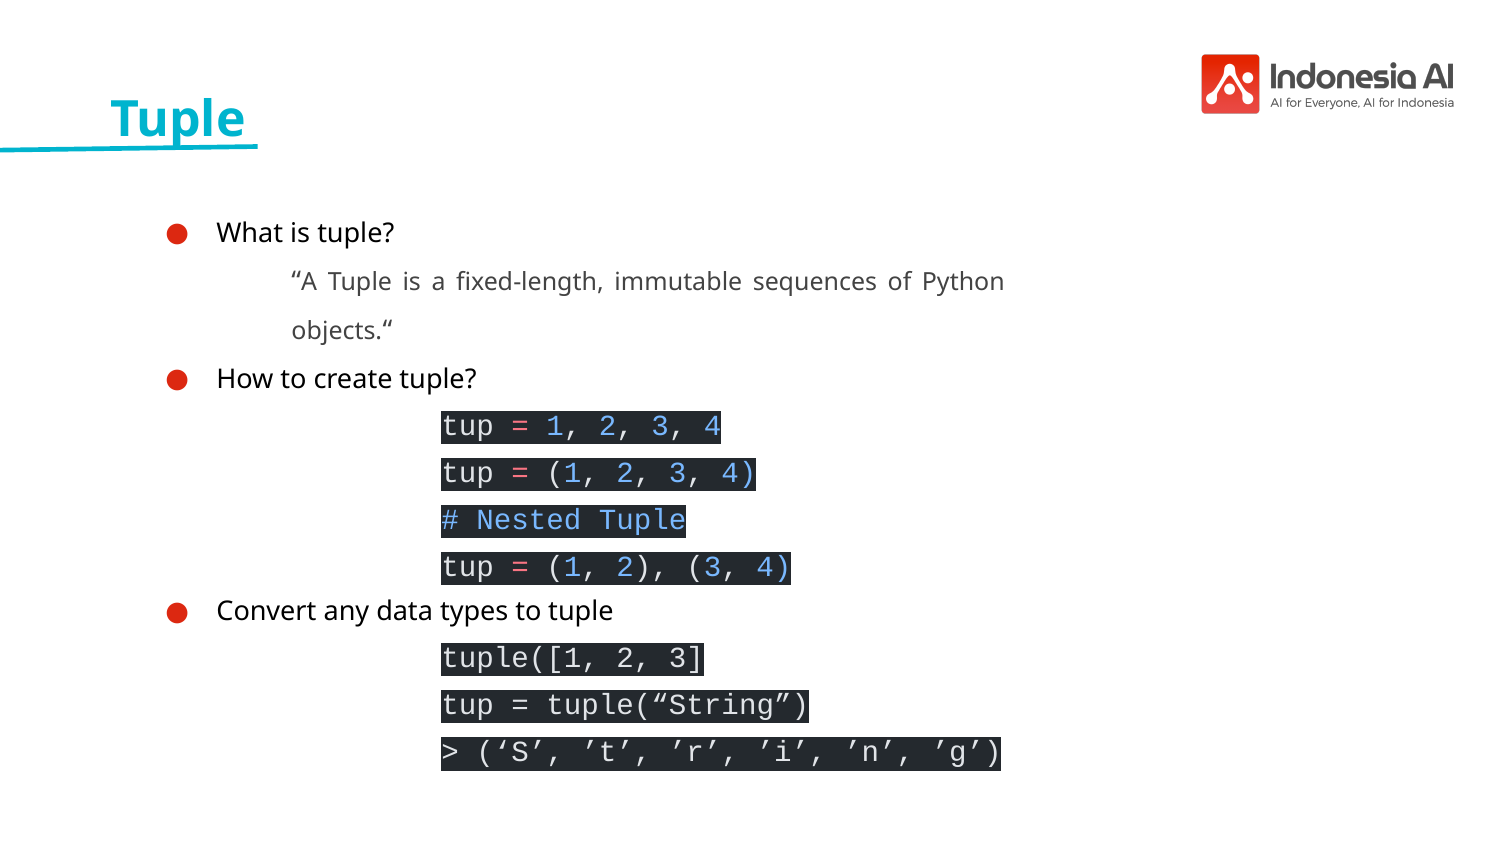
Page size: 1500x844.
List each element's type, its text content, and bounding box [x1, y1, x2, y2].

text_box Tuple [20, 71, 275, 162]
text_box What is tuple? “A Tuple is a fixed-length, immutable sequences of Python objects.“ How to create tuple? tup = 1, 2, 3, 4 tup = (1, 2, 3, 4) # Nested Tuple tup = (1, 2), (3, 4) Convert any data types to tuple tuple([1, 2, 3] tup = tuple(“String”) > (‘S’, ’t’, ’r’, ’i’, ’n’, ’g’) [126, 183, 1022, 844]
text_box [0, 146, 258, 151]
picture [1190, 44, 1465, 124]
